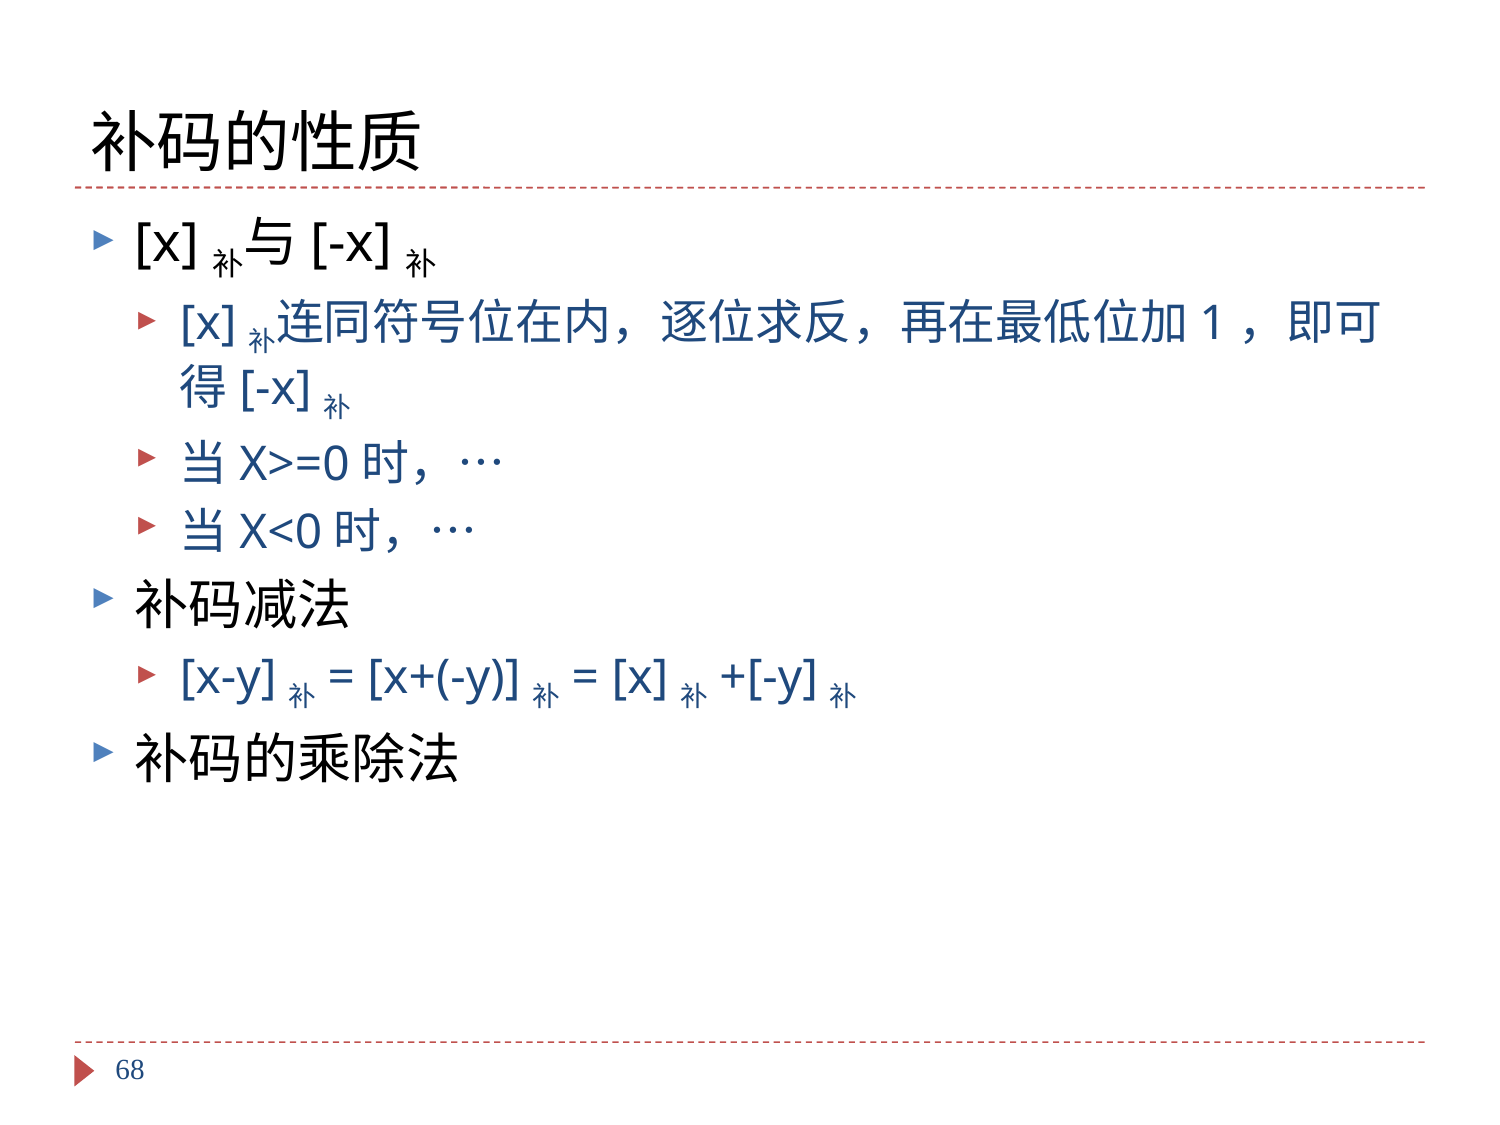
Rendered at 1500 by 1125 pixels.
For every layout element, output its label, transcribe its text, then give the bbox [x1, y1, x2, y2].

slide_number 68 [100, 1042, 426, 1103]
title 补码的性质 [75, 24, 1425, 188]
list [x]补与[-x]补 [x]补连同符号位在内，逐位求反，再在最低位加1，即可得[-x]补 当X>=0时，… 当X<0时，… 补码减法 [x-y]补= [x+(-y)]补= [x]补+[-y]补 补码的乘除法 [75, 200, 1425, 1006]
